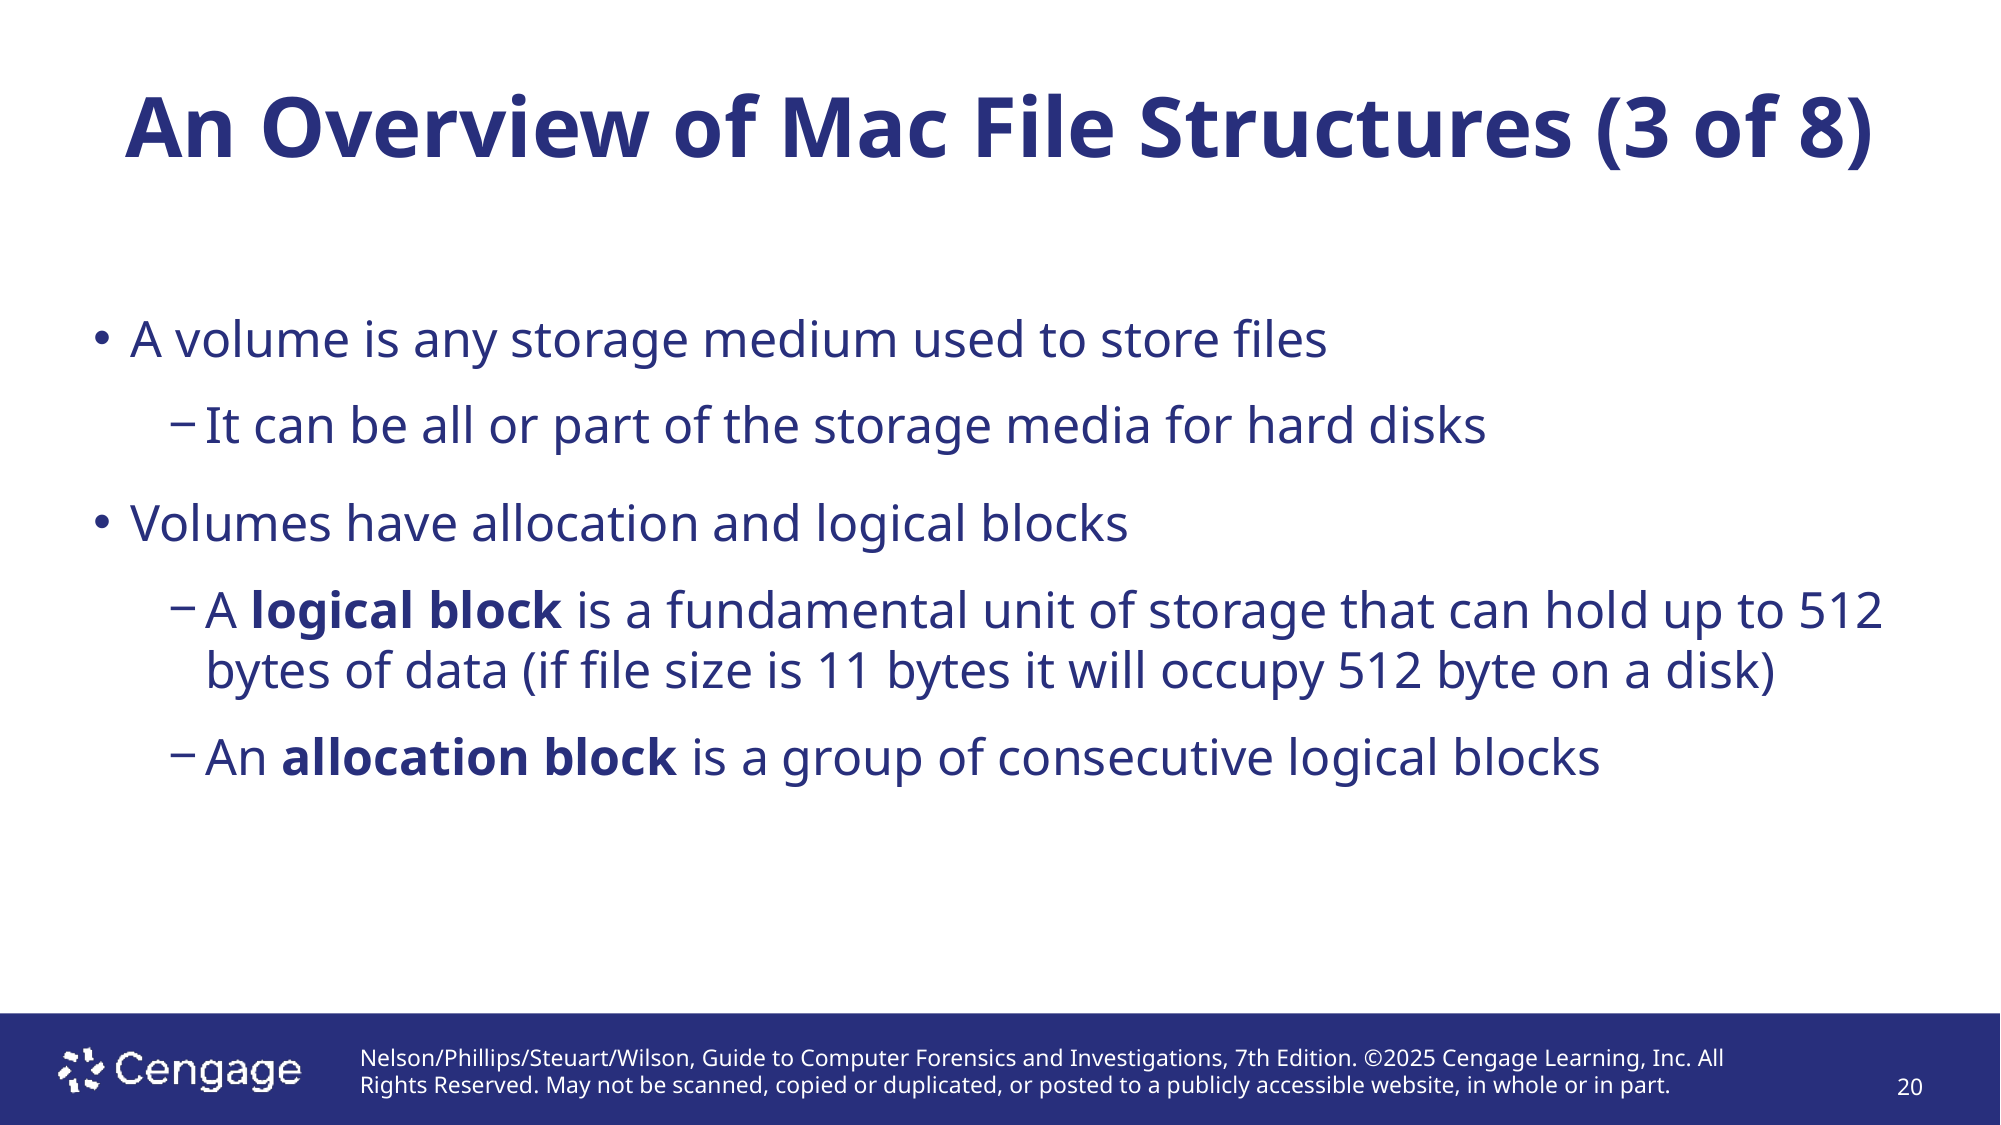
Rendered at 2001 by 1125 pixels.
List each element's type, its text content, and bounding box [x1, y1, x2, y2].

title An Overview of Mac File Structures (3 of 8) [78, 77, 1923, 278]
list A volume is any storage medium used to store files It can be all or part of the storage media for hard disks Volumes have allocation and logical blocks A logical block is a fundamental unit of storage that can hold up to 512 bytes of data (if file size is 11 bytes it will occupy 512 byte on a disk) An allocation block is a group of consecutive logical blocks [78, 299, 1923, 1014]
picture [30, 1020, 329, 1121]
